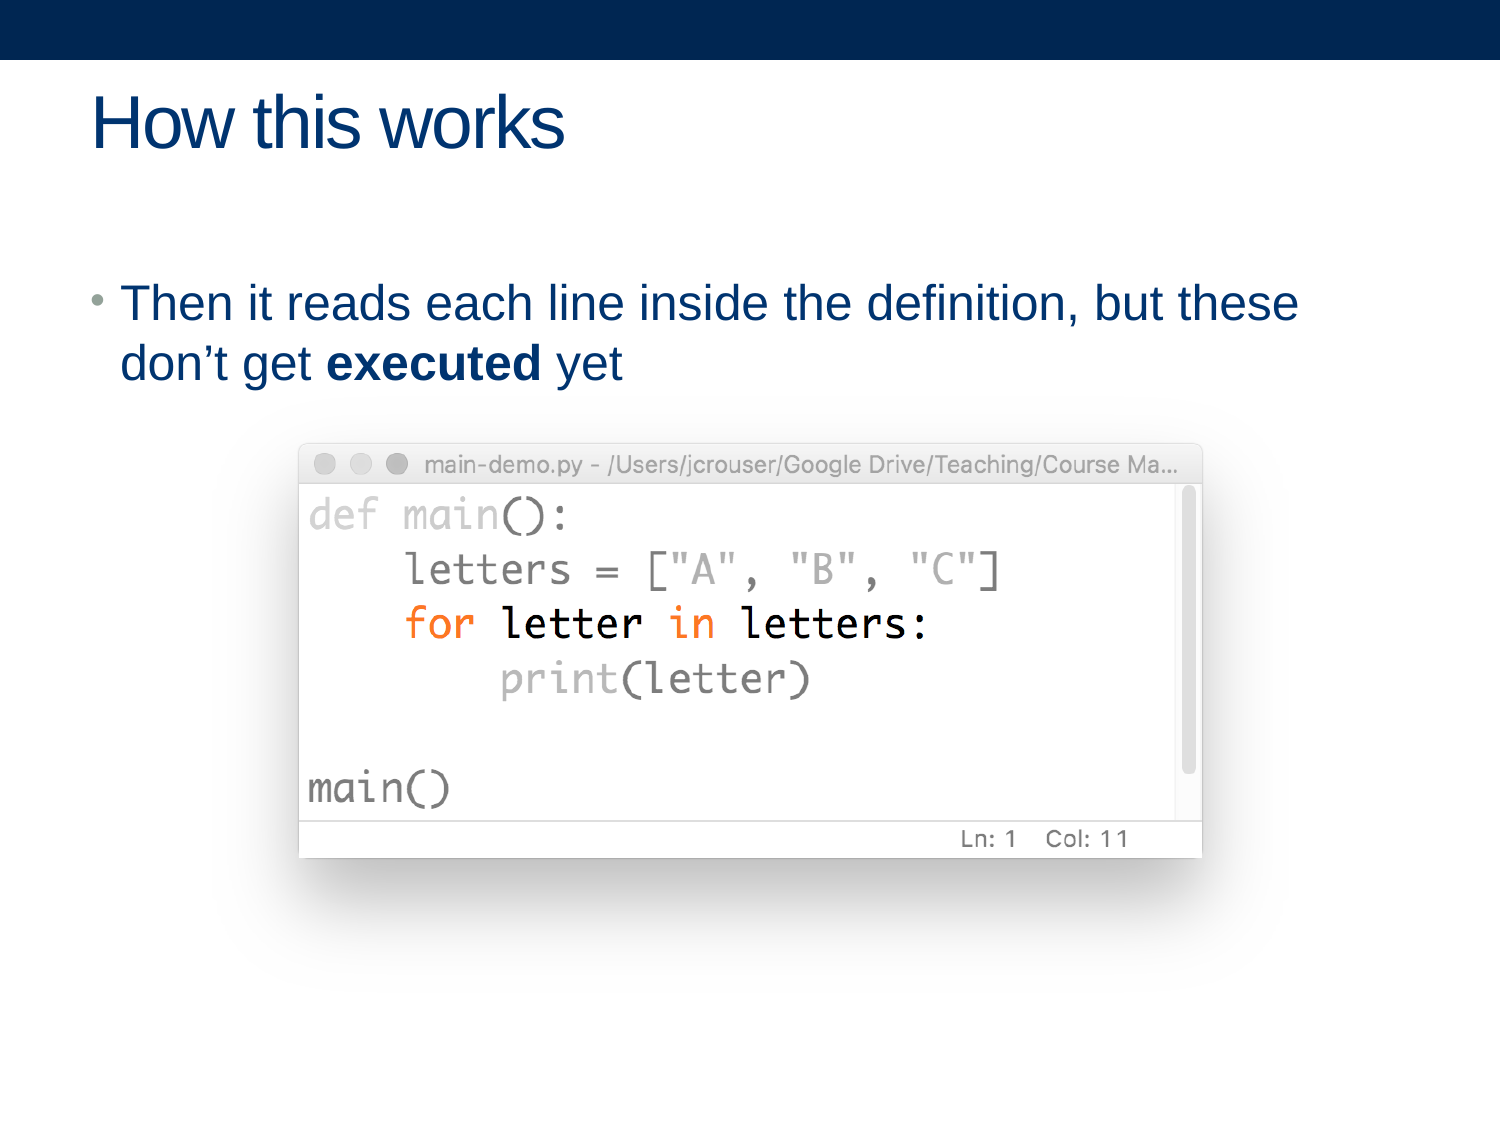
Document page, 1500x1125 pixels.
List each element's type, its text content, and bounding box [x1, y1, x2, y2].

picture [196, 385, 1303, 1004]
list Then it reads each line inside the definition, but these don’t get executed yet [75, 262, 1425, 1063]
title How this works [75, 37, 1425, 200]
